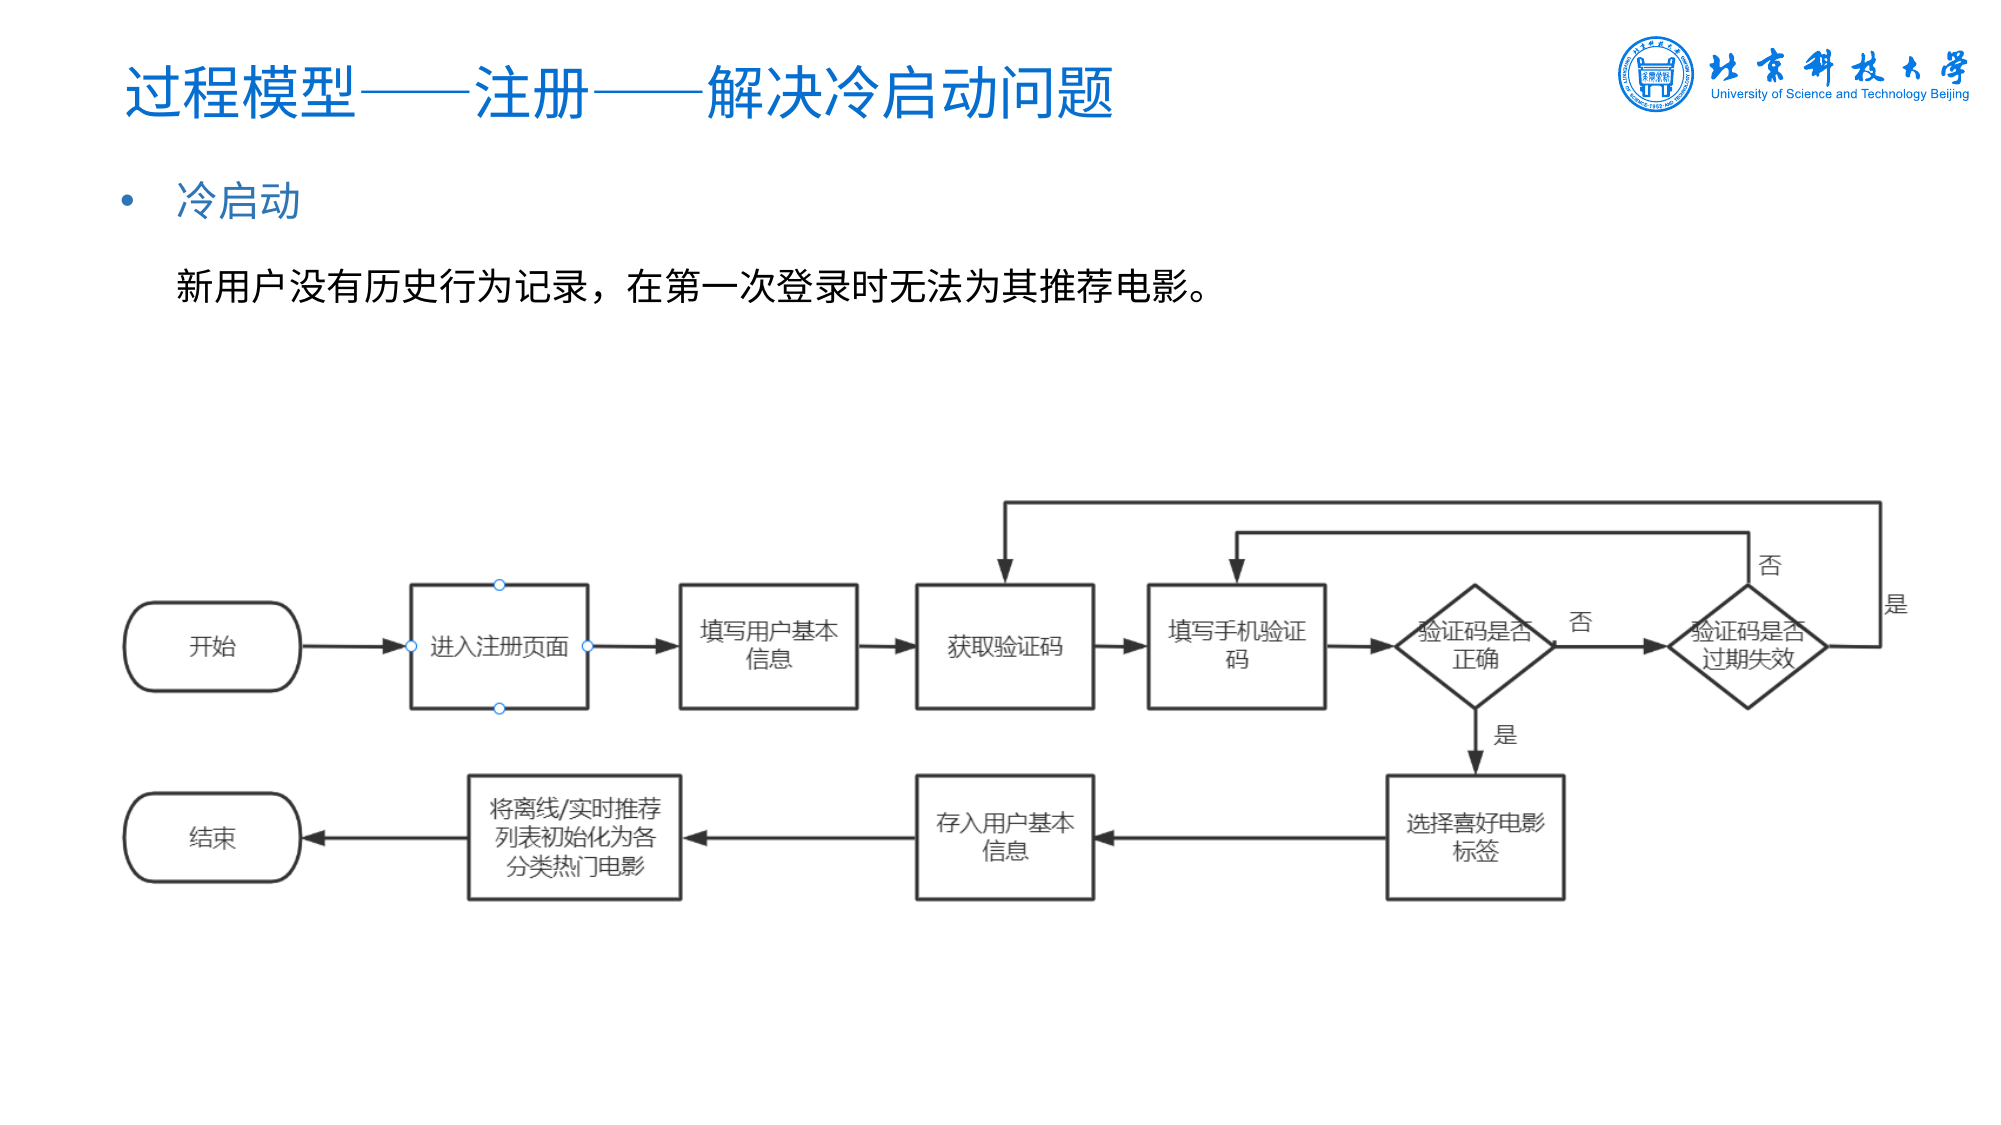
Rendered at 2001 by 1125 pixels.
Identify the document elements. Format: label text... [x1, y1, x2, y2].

text_box 冷启动 [30, 167, 1103, 233]
text_box 过程模型——注册——解决冷启动问题 [109, 48, 1222, 134]
picture [62, 485, 1938, 910]
text_box 新用户没有历史行为记录，在第一次登录时无法为其推荐电影。 [86, 255, 1348, 316]
